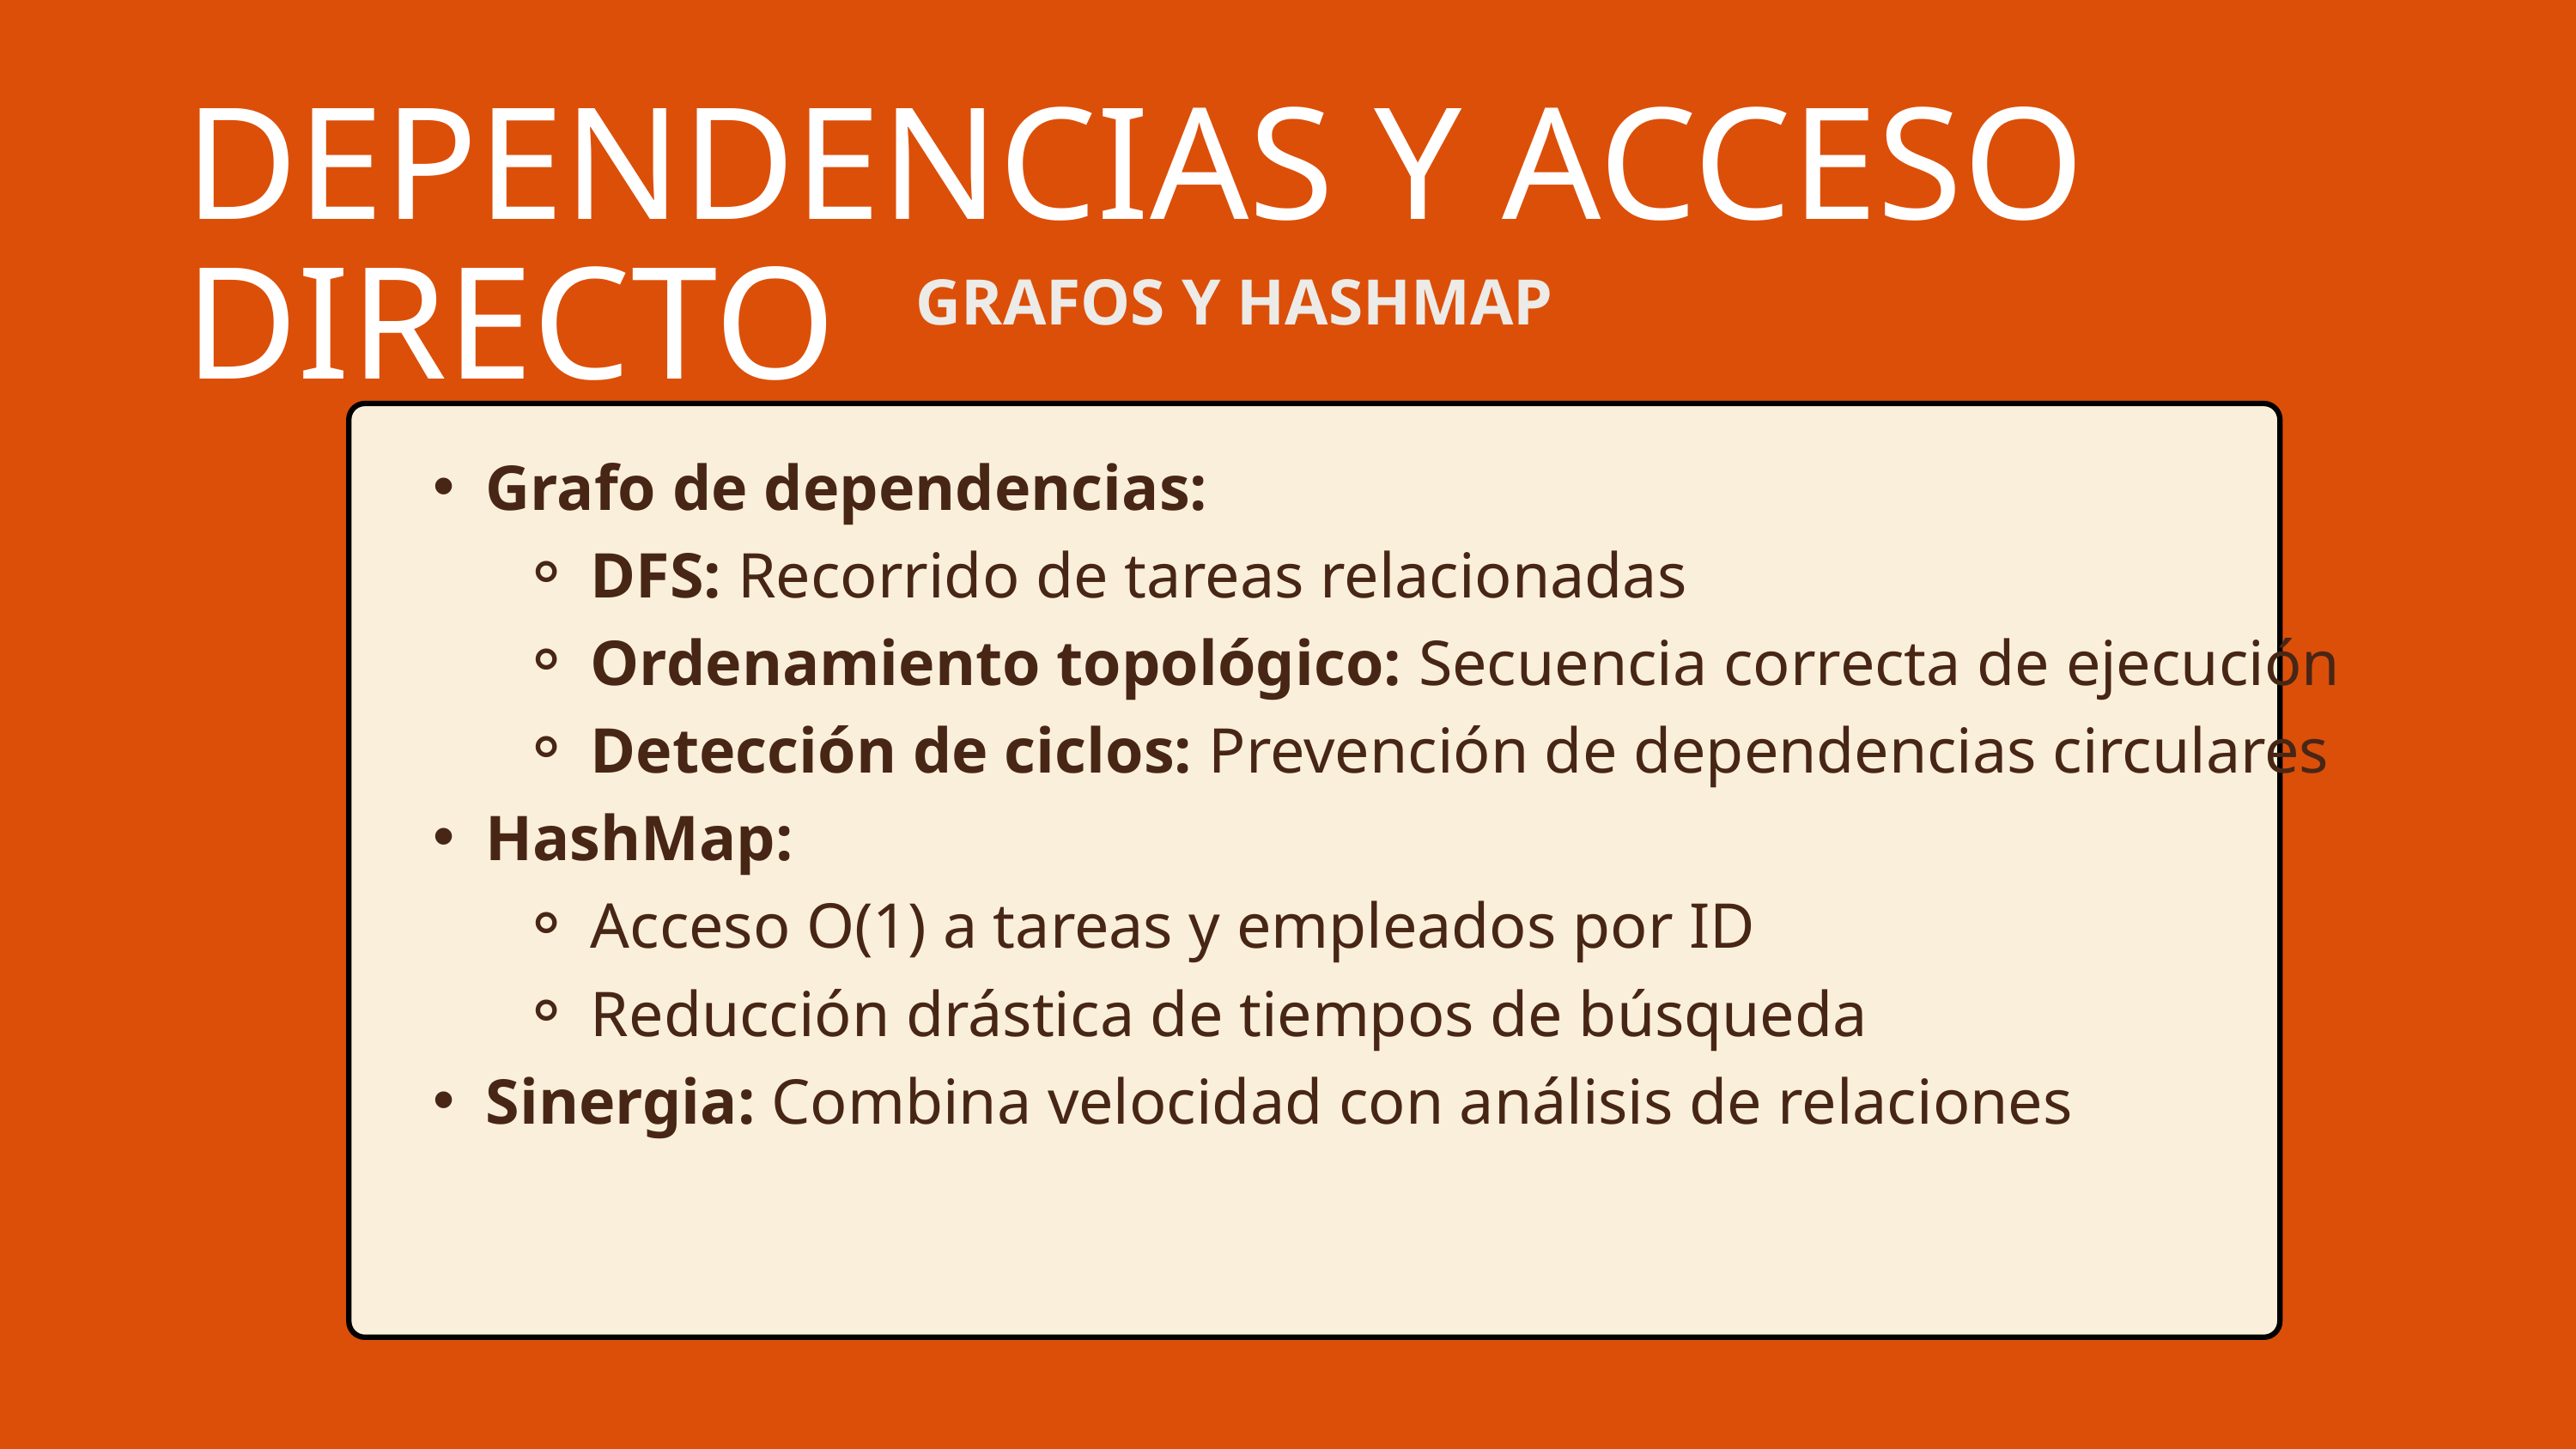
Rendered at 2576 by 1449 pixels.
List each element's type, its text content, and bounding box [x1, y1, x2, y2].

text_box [348, 403, 2281, 1338]
text_box GRAFOS Y HASHMAP [915, 248, 1926, 338]
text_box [1705, 15, 2576, 258]
text_box Grafo de dependencias: DFS: Recorrido de tareas relacionadas Ordenamiento topológico: Secuencia correcta de ejecución Detección de ciclos: Prevención de dependencias circulares HashMap: Acceso O(1) a tareas y empleados por ID Reducción drástica de tiempos de búsqueda Sinergia: Combina velocidad con análisis de relaciones [2287, 434, 2383, 1224]
text_box DEPENDENCIAS Y ACCESO DIRECTO [184, 90, 2480, 410]
